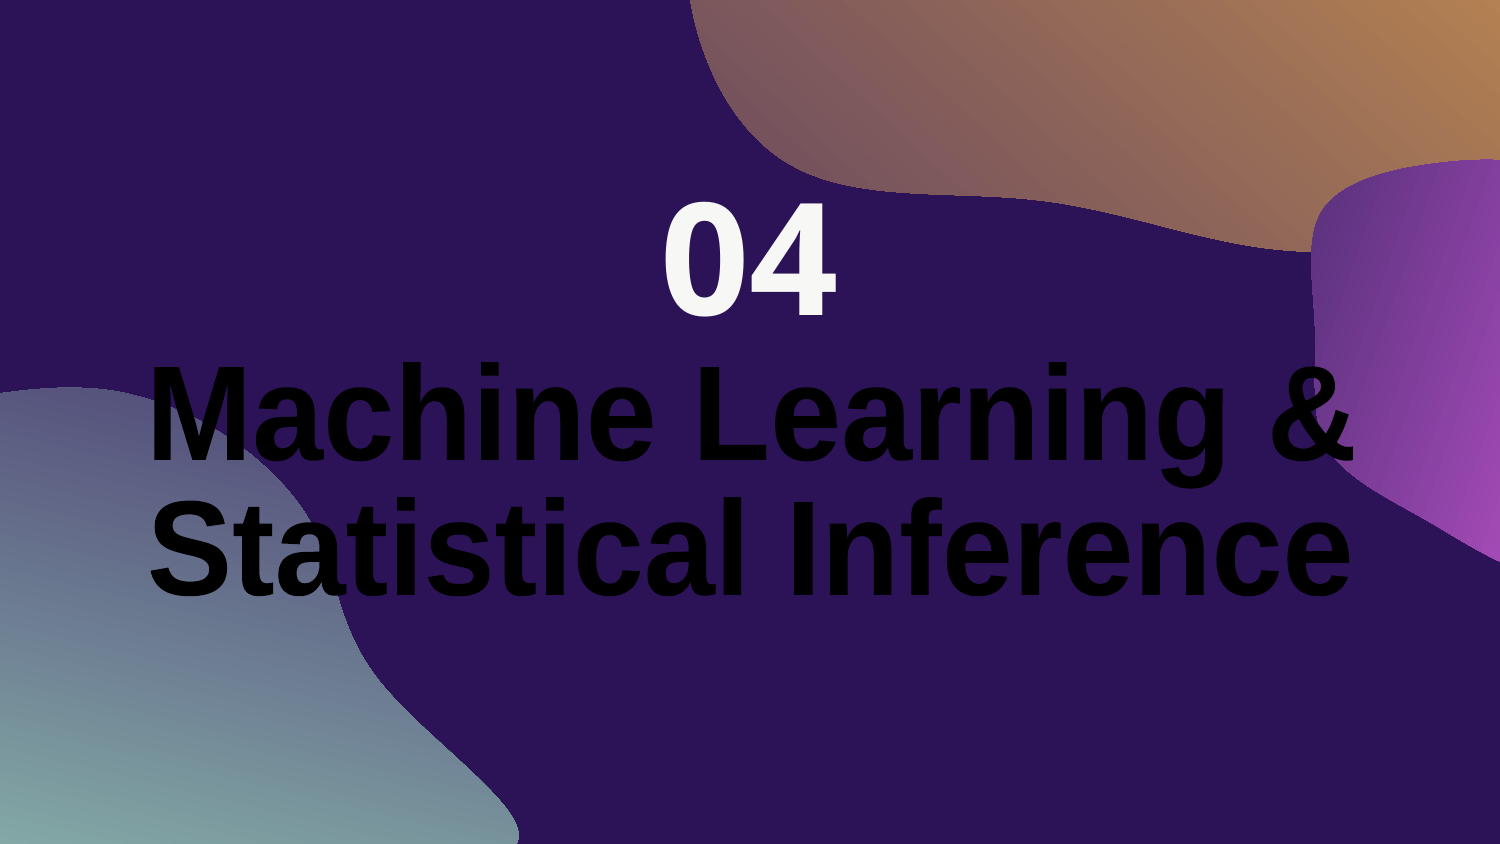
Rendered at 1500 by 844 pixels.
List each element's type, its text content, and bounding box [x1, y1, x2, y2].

title 04 [623, 171, 877, 363]
